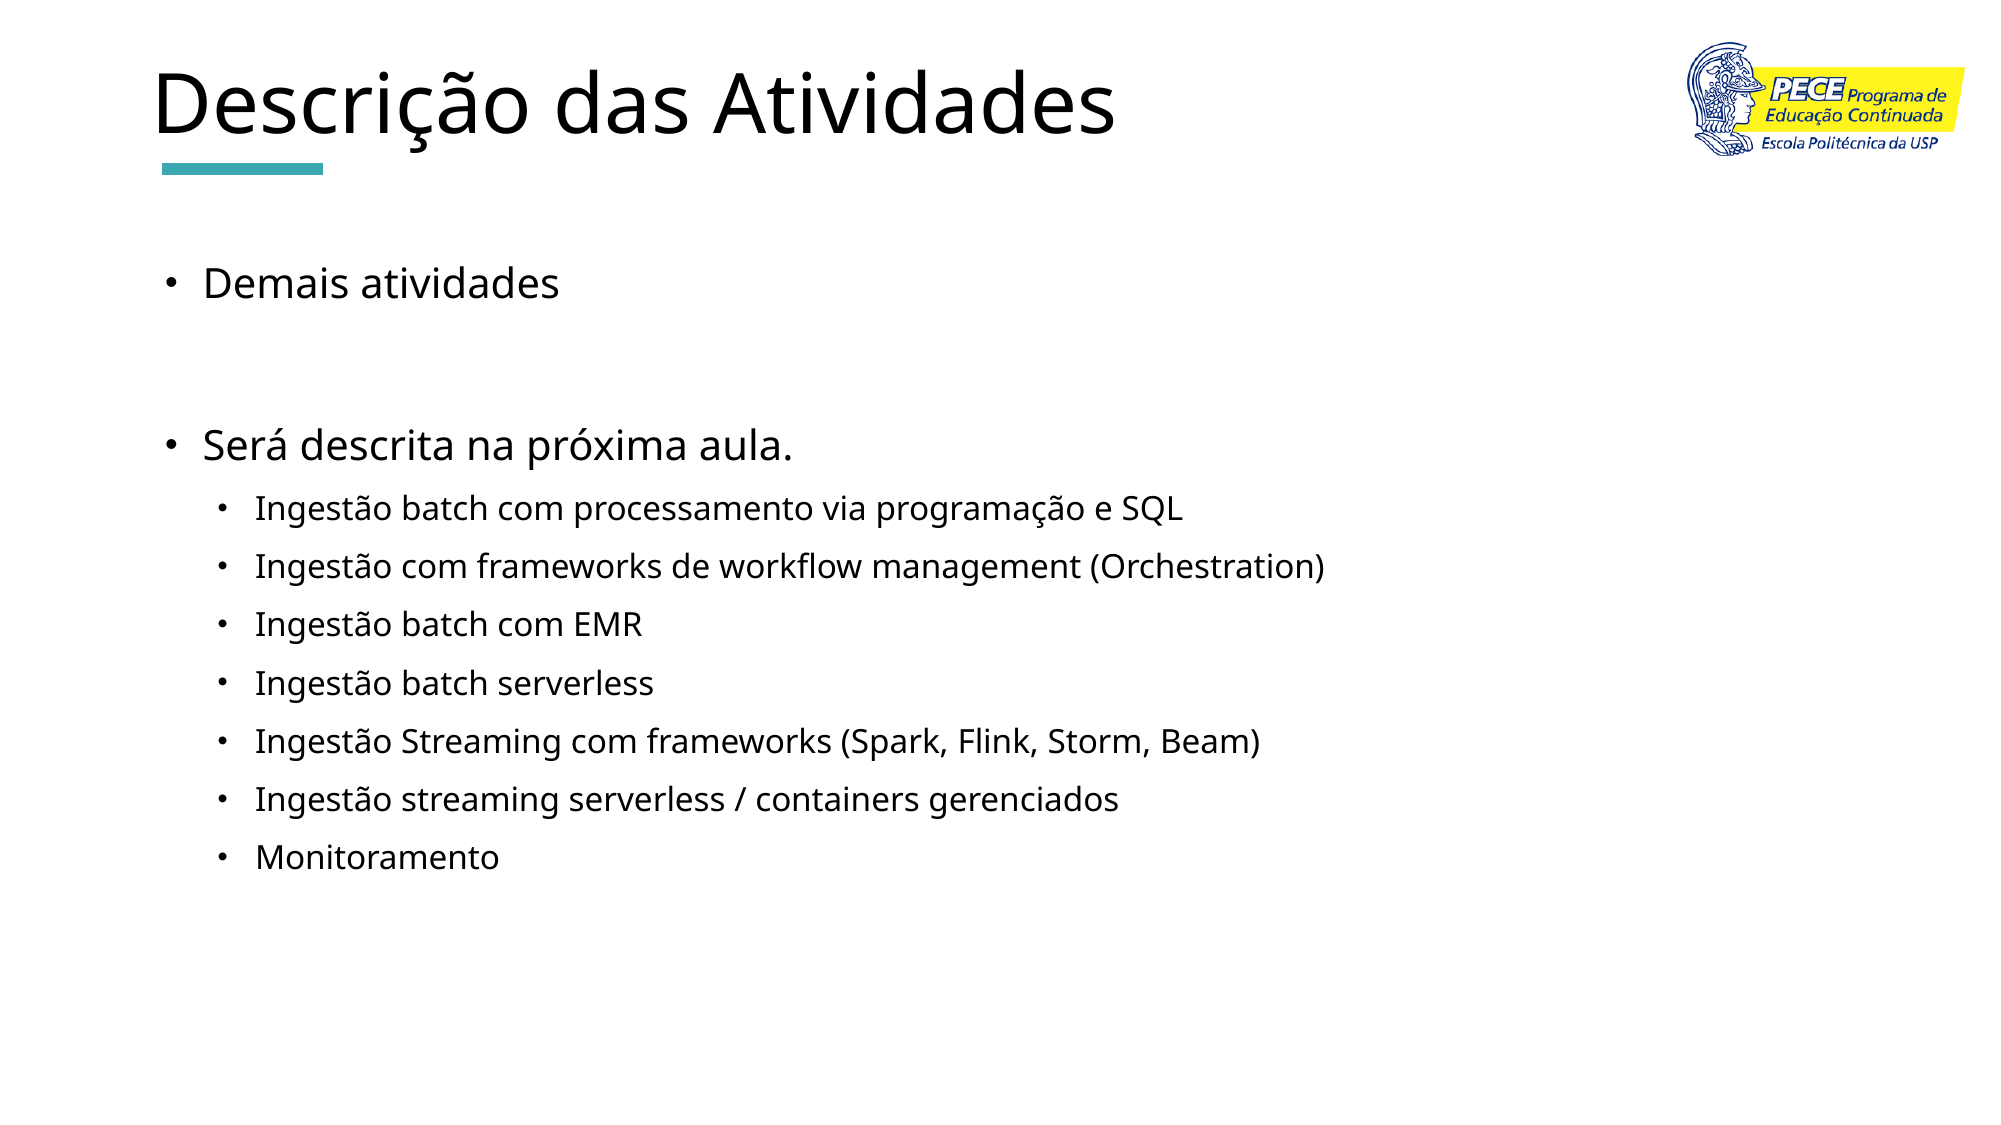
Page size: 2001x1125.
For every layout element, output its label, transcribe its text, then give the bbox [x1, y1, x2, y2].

list Demais atividades Será descrita na próxima aula. Ingestão batch com processamento via programação e SQL Ingestão com frameworks de workflow management (Orchestration) Ingestão batch com EMR Ingestão batch serverless Ingestão Streaming com frameworks (Spark, Flink, Storm, Beam) Ingestão streaming serverless / containers gerenciados Monitoramento [150, 239, 1850, 1093]
picture [1687, 42, 1965, 156]
title Descrição das Atividades [136, 42, 1837, 259]
